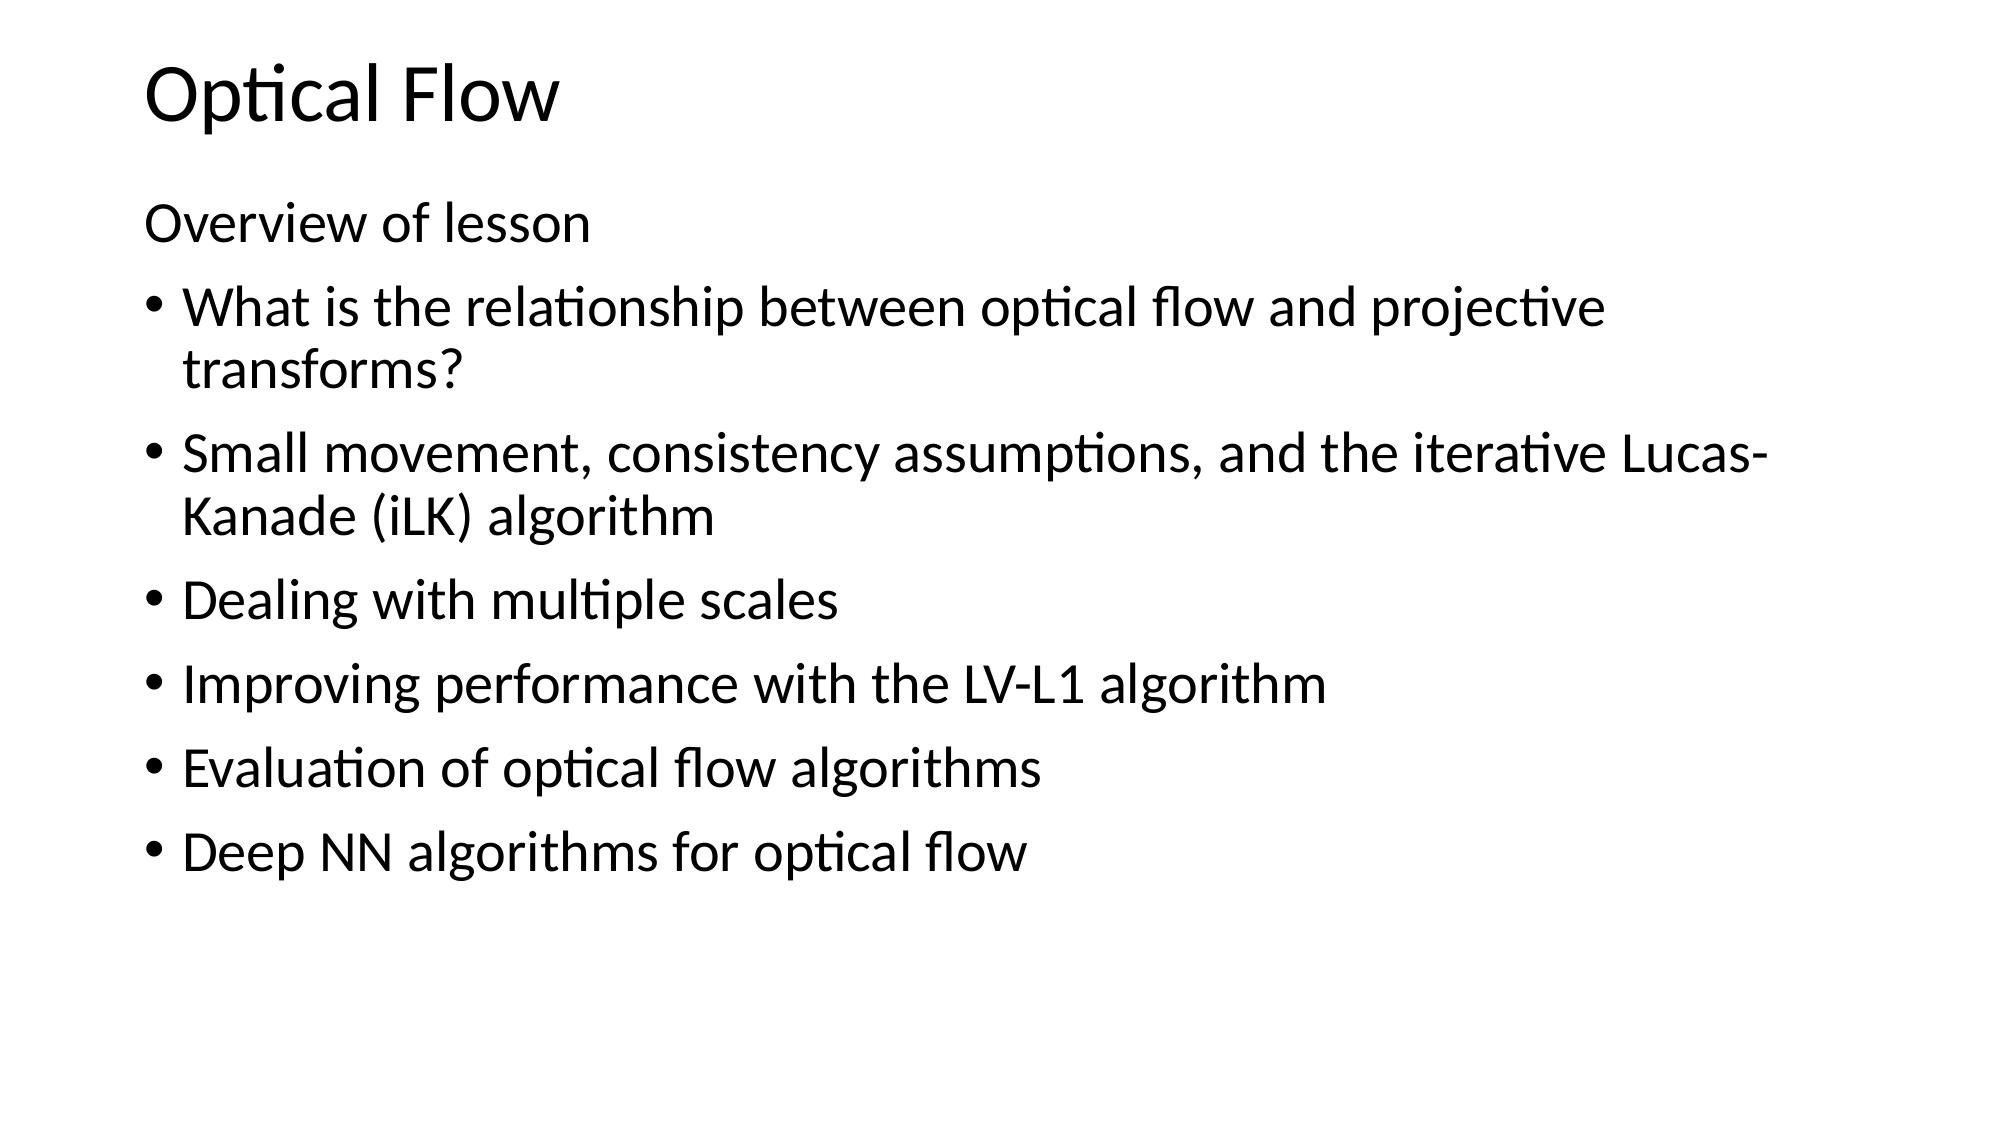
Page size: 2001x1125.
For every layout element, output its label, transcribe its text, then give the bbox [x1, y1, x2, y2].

title Optical Flow [129, 22, 1855, 166]
list Overview of lesson What is the relationship between optical flow and projective transforms? Small movement, consistency assumptions, and the iterative Lucas-Kanade (iLK) algorithm Dealing with multiple scales Improving performance with the LV-L1 algorithm Evaluation of optical flow algorithms Deep NN algorithms for optical flow [129, 184, 1855, 1102]
